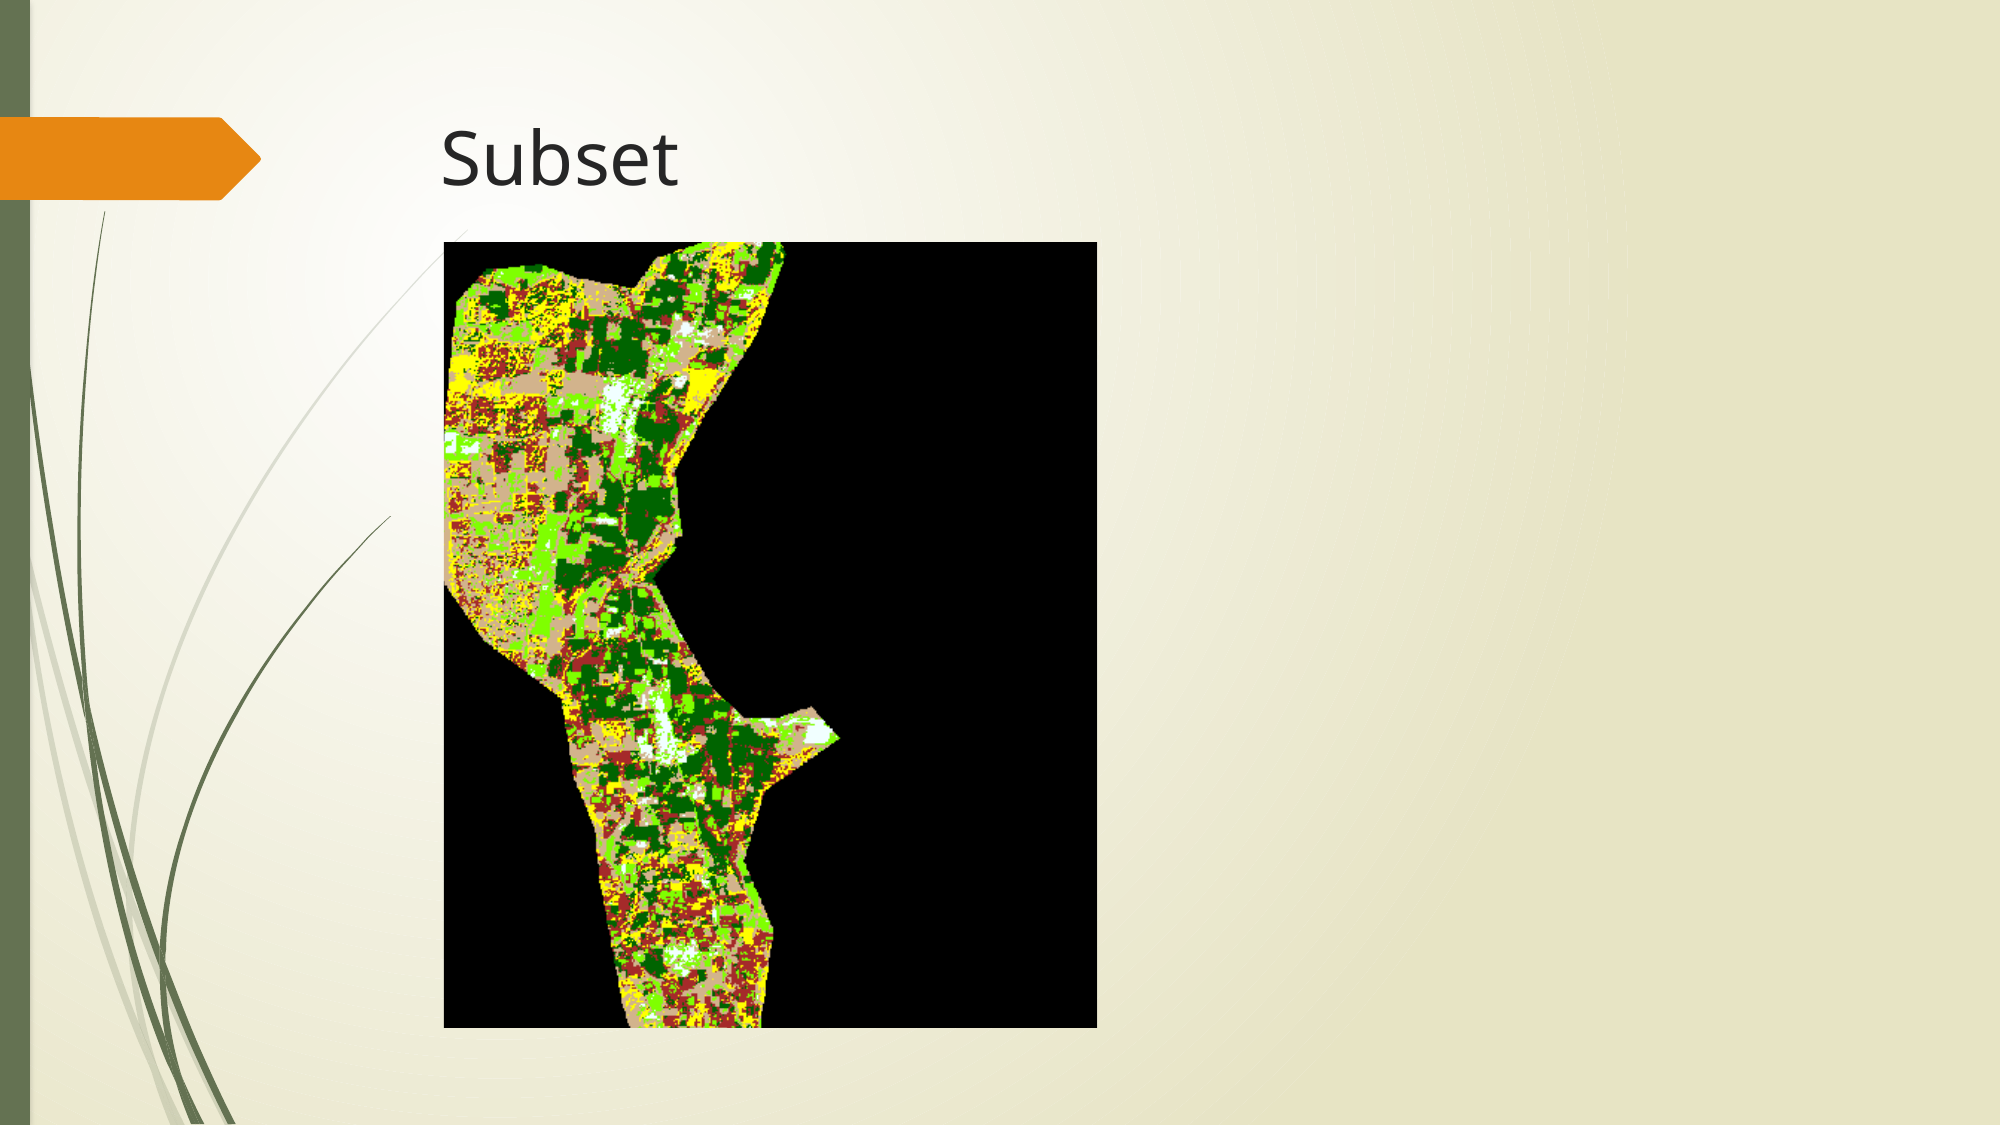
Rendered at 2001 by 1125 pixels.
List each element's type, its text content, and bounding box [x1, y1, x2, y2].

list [443, 242, 1098, 1029]
title Subset [425, 102, 1888, 313]
